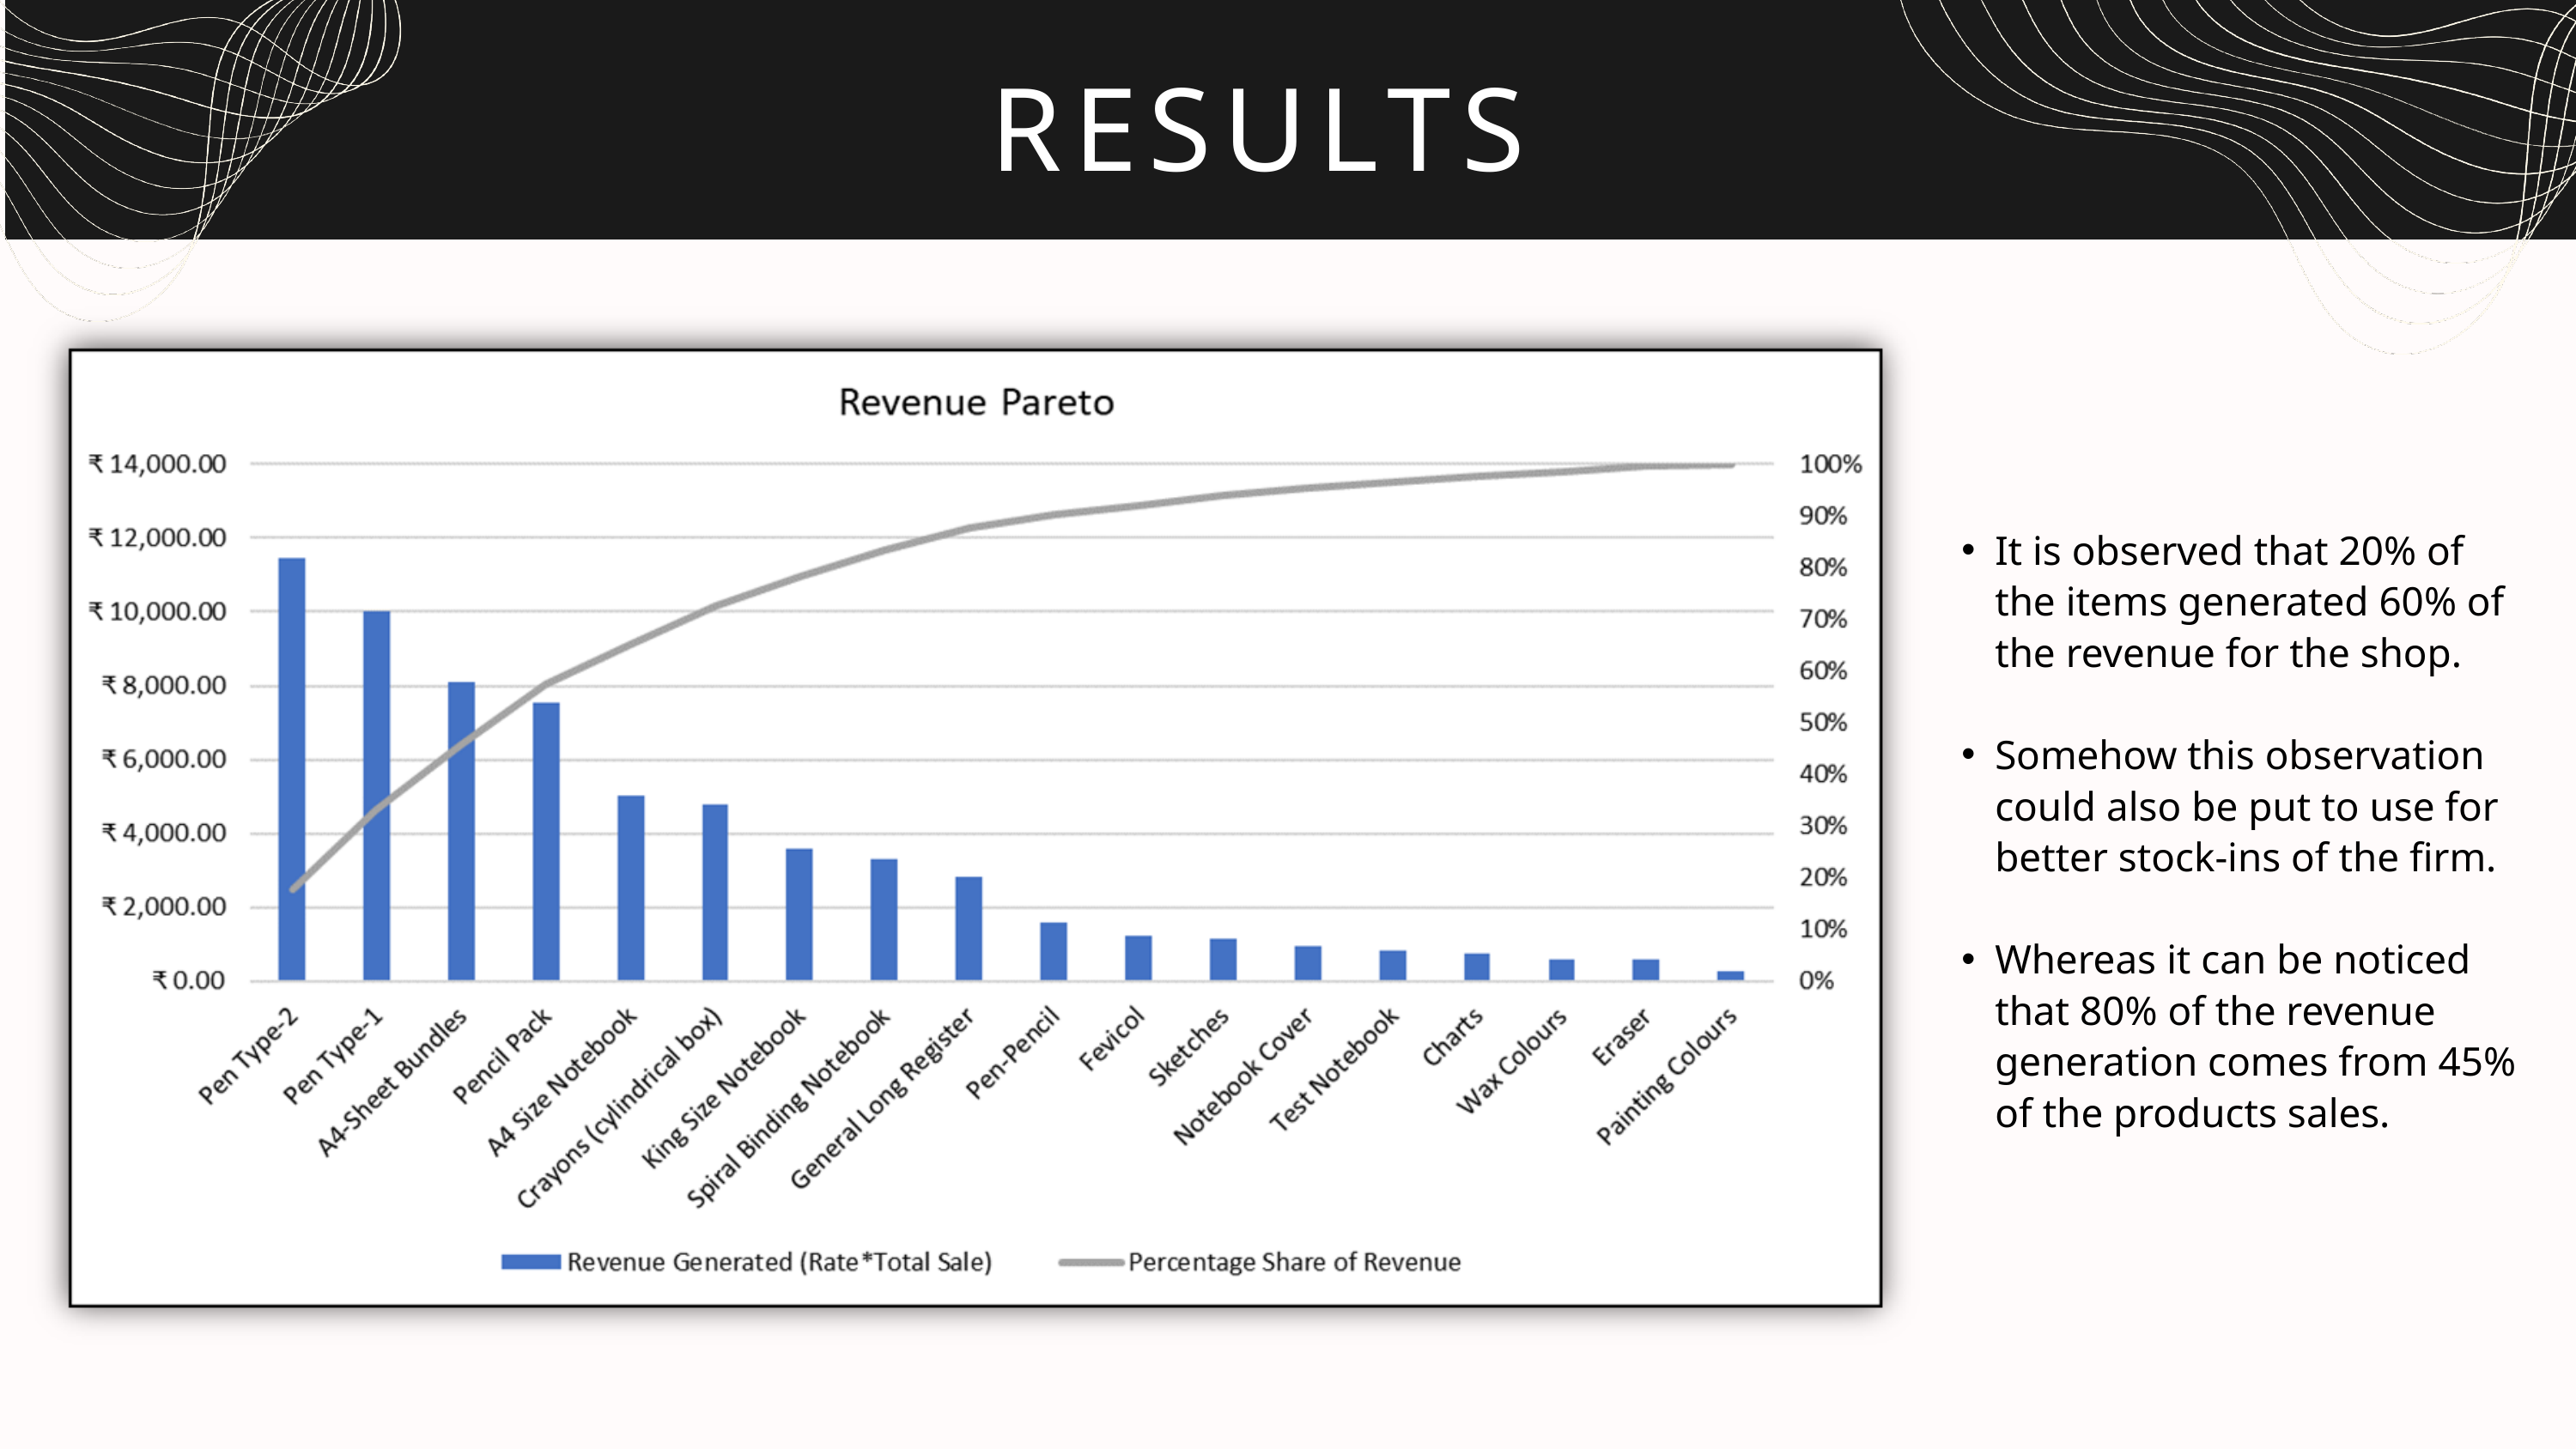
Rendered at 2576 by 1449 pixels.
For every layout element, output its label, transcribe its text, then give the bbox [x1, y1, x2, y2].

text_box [0, 0, 2576, 355]
text_box It is observed that 20% of the items generated 60% of the revenue for the shop. Somehow this observation could also be put to use for better stock-ins of the firm. Whereas it can be noticed that 80% of the revenue generation comes from 45% of the products sales. [1930, 521, 2531, 1136]
picture [23, 355, 1929, 1354]
